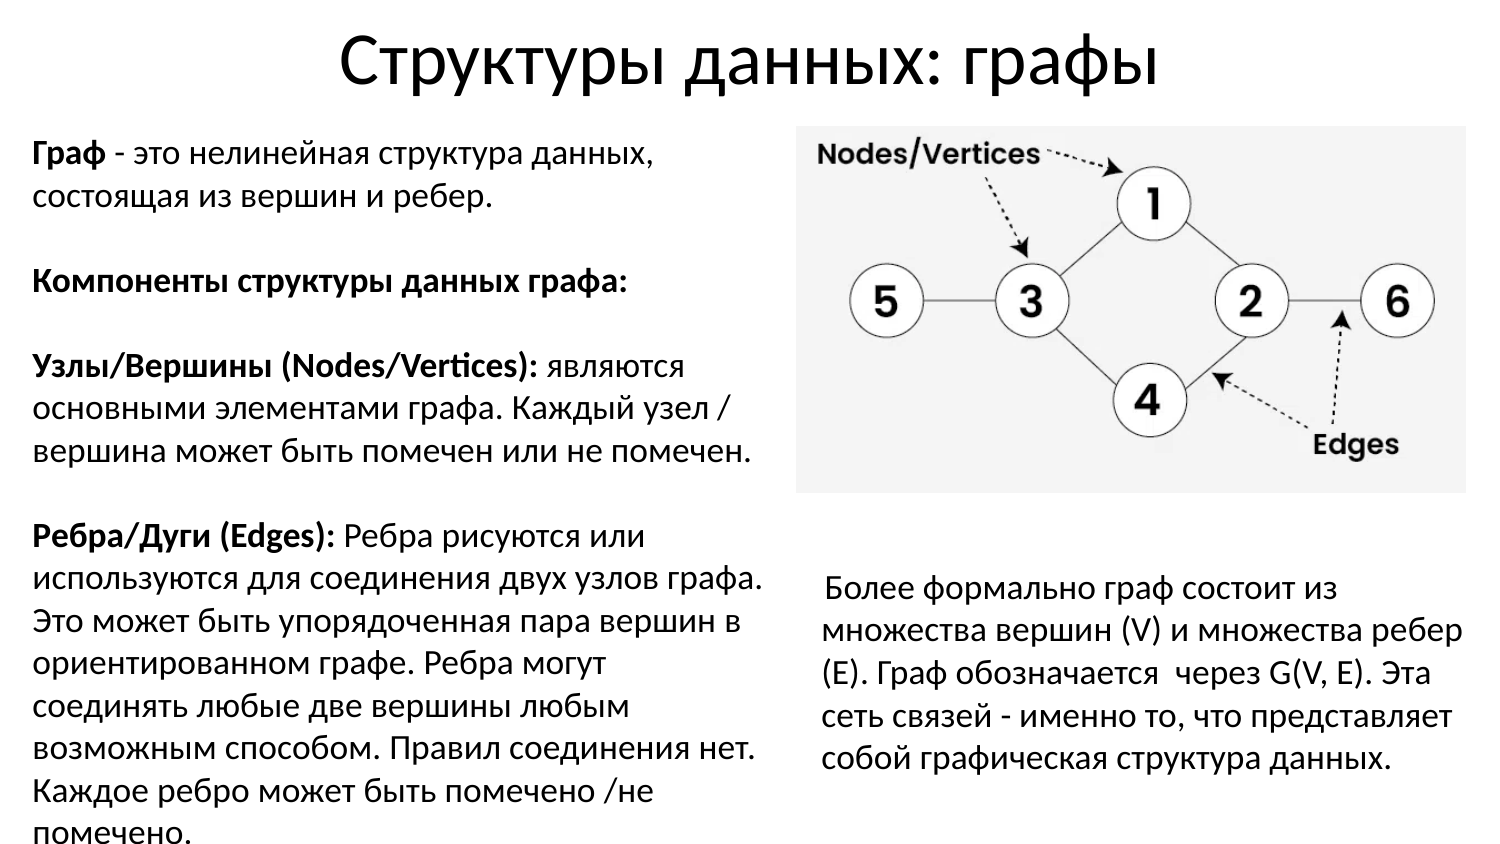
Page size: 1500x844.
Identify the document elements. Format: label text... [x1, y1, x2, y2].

list Более формально граф состоит из множества вершин (V) и множества ребер (E). Граф обозначается через G(V, E). Эта сеть связей - именно то, что представляет собой графическая структура данных. [786, 469, 1489, 844]
text_box Граф - это нелинейная структура данных, состоящая из вершин и ребер. Компоненты структуры данных графа: Узлы/Вершины (Nodes/Vertices): являются основными элементами графа. Каждый узел / вершина может быть помечен или не помечен. Ребра/Дуги (Edges): Ребра рисуются или используются для соединения двух узлов графа. Это может быть упорядоченная пара вершин в ориентированном графе. Ребра могут соединять любые две вершины любым возможным способом. Правил соединения нет. Каждое ребро может быть помечено /не помечено. [17, 121, 786, 844]
picture [795, 126, 1466, 493]
title Структуры данных: графы [75, 0, 1425, 126]
